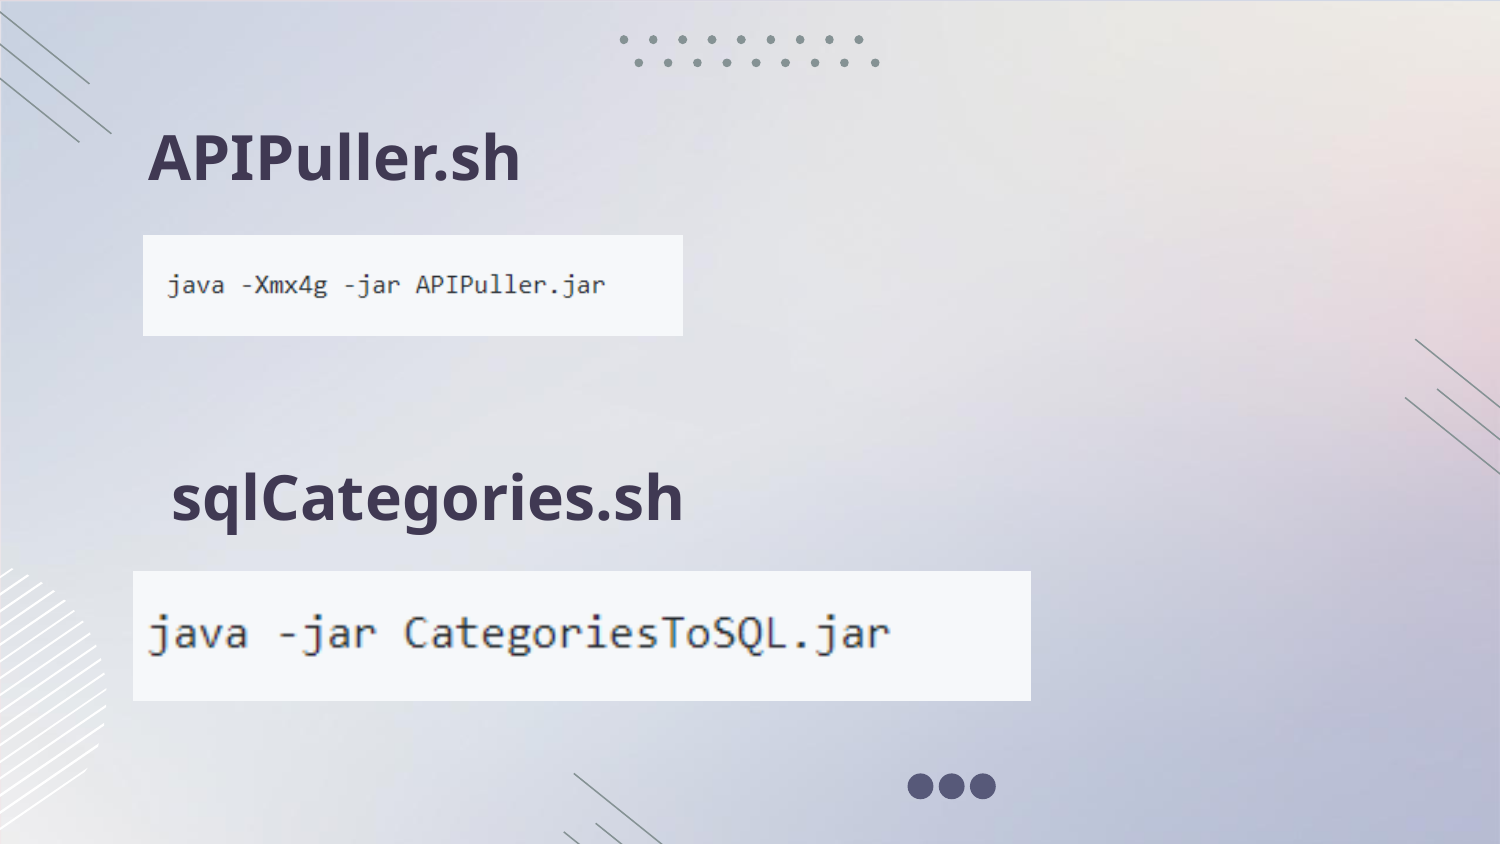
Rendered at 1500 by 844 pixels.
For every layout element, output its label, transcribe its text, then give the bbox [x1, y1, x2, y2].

title APIPuller.sh [133, 102, 600, 182]
picture [2, 2, 1499, 844]
title sqlCategories.sh [133, 443, 724, 522]
